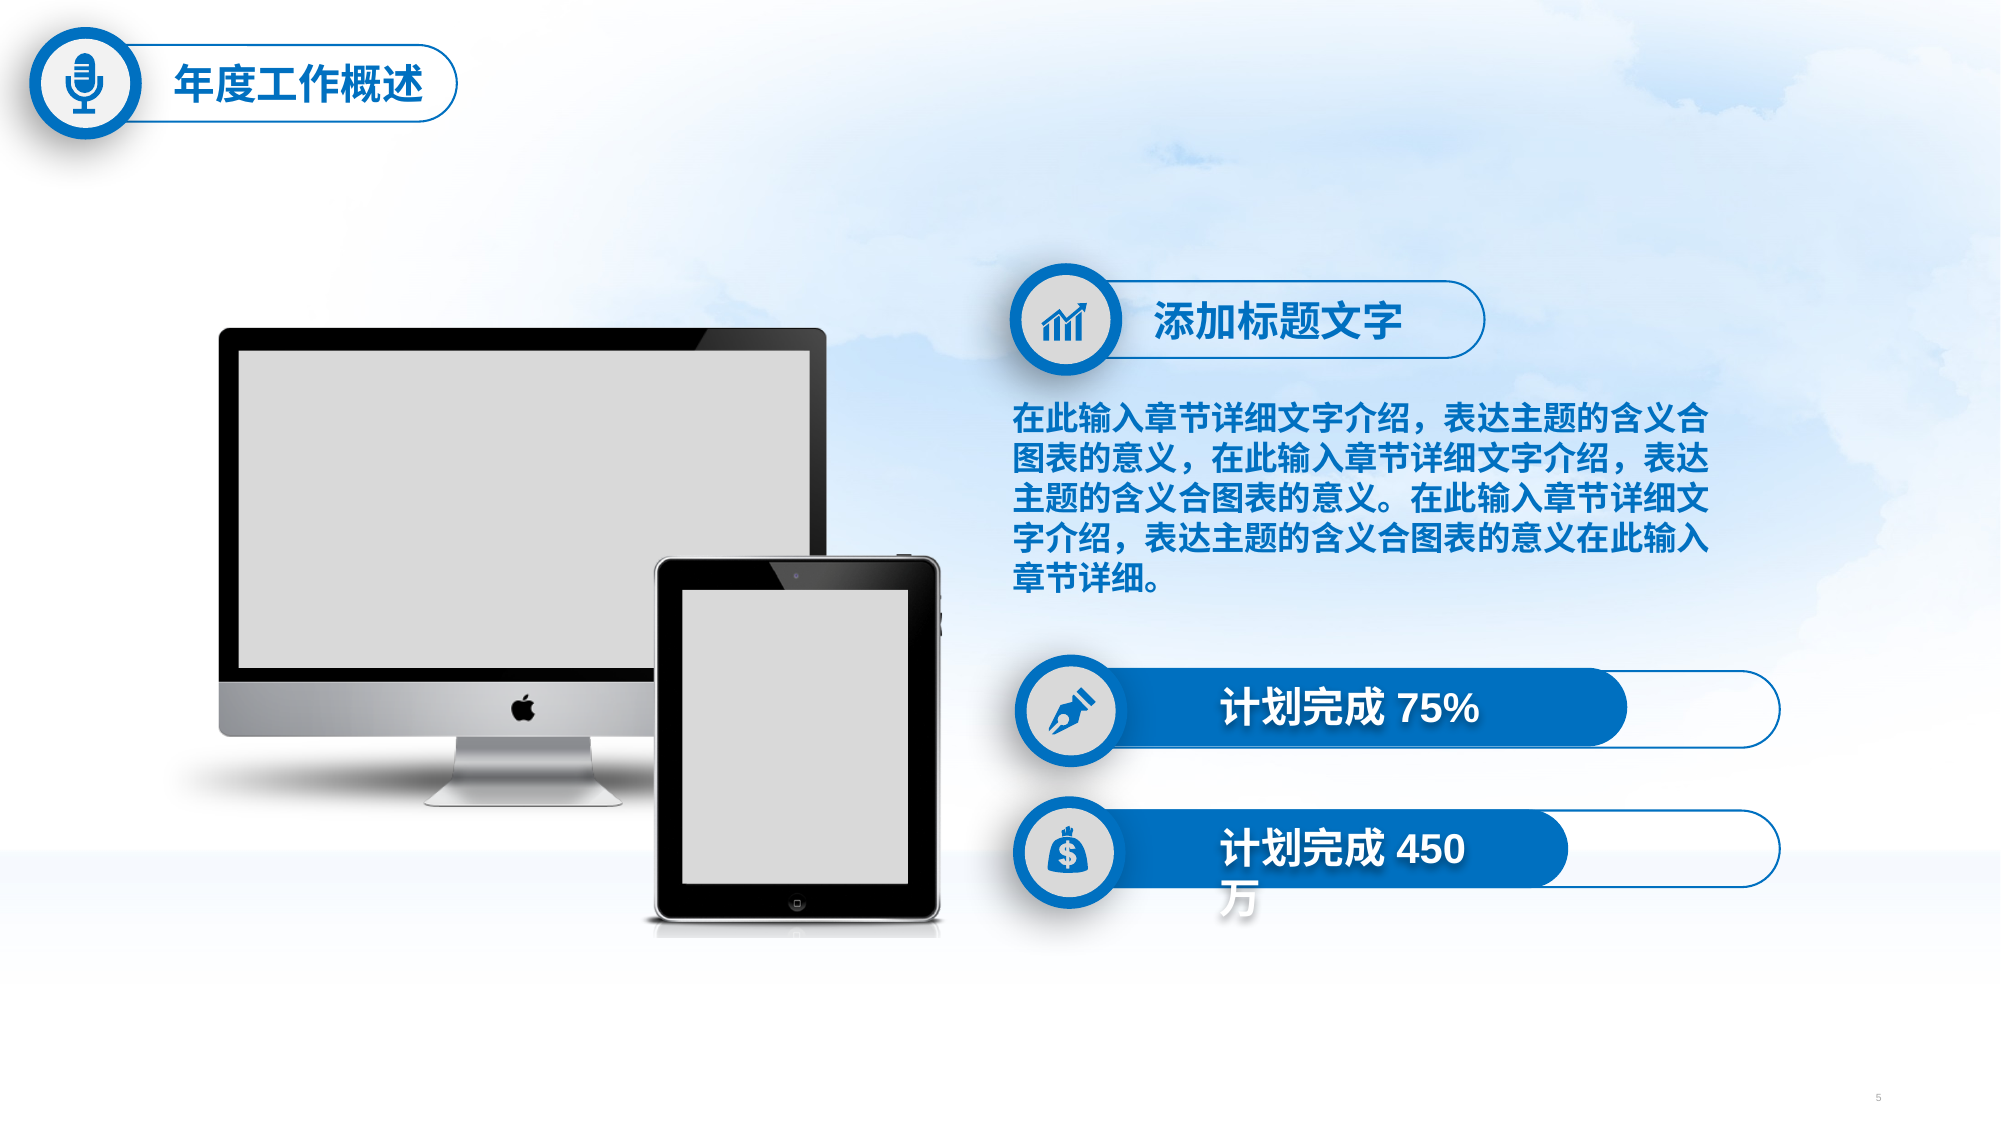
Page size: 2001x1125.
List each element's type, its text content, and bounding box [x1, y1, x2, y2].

text_box [1121, 280, 1486, 359]
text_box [1120, 299, 1127, 359]
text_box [635, 542, 955, 938]
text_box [1011, 265, 1120, 374]
text_box 延时符 [1125, 688, 1134, 747]
text_box [142, 43, 449, 123]
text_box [1017, 656, 1125, 765]
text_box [140, 61, 149, 123]
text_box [1124, 833, 1131, 889]
text_box 年度工作概述 [173, 58, 457, 109]
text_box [161, 302, 882, 849]
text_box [31, 29, 140, 138]
text_box [1138, 670, 1781, 749]
text_box [1124, 809, 1569, 889]
text_box 在此输入章节详细文字介绍，表达主题的含义合图表的意义，在此输入章节详细文字介绍，表达主题的含义合图表的意义。在此输入章节详细文字介绍，表达主题的含义合图表的意义在此输入章节详细。 [1012, 397, 1733, 597]
text_box 计划完成75% [1219, 680, 1504, 731]
text_box 计划完成450万 [1219, 822, 1504, 923]
picture [0, 0, 2001, 1125]
text_box [1532, 809, 1781, 889]
text_box [1125, 667, 1628, 747]
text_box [1015, 798, 1124, 907]
